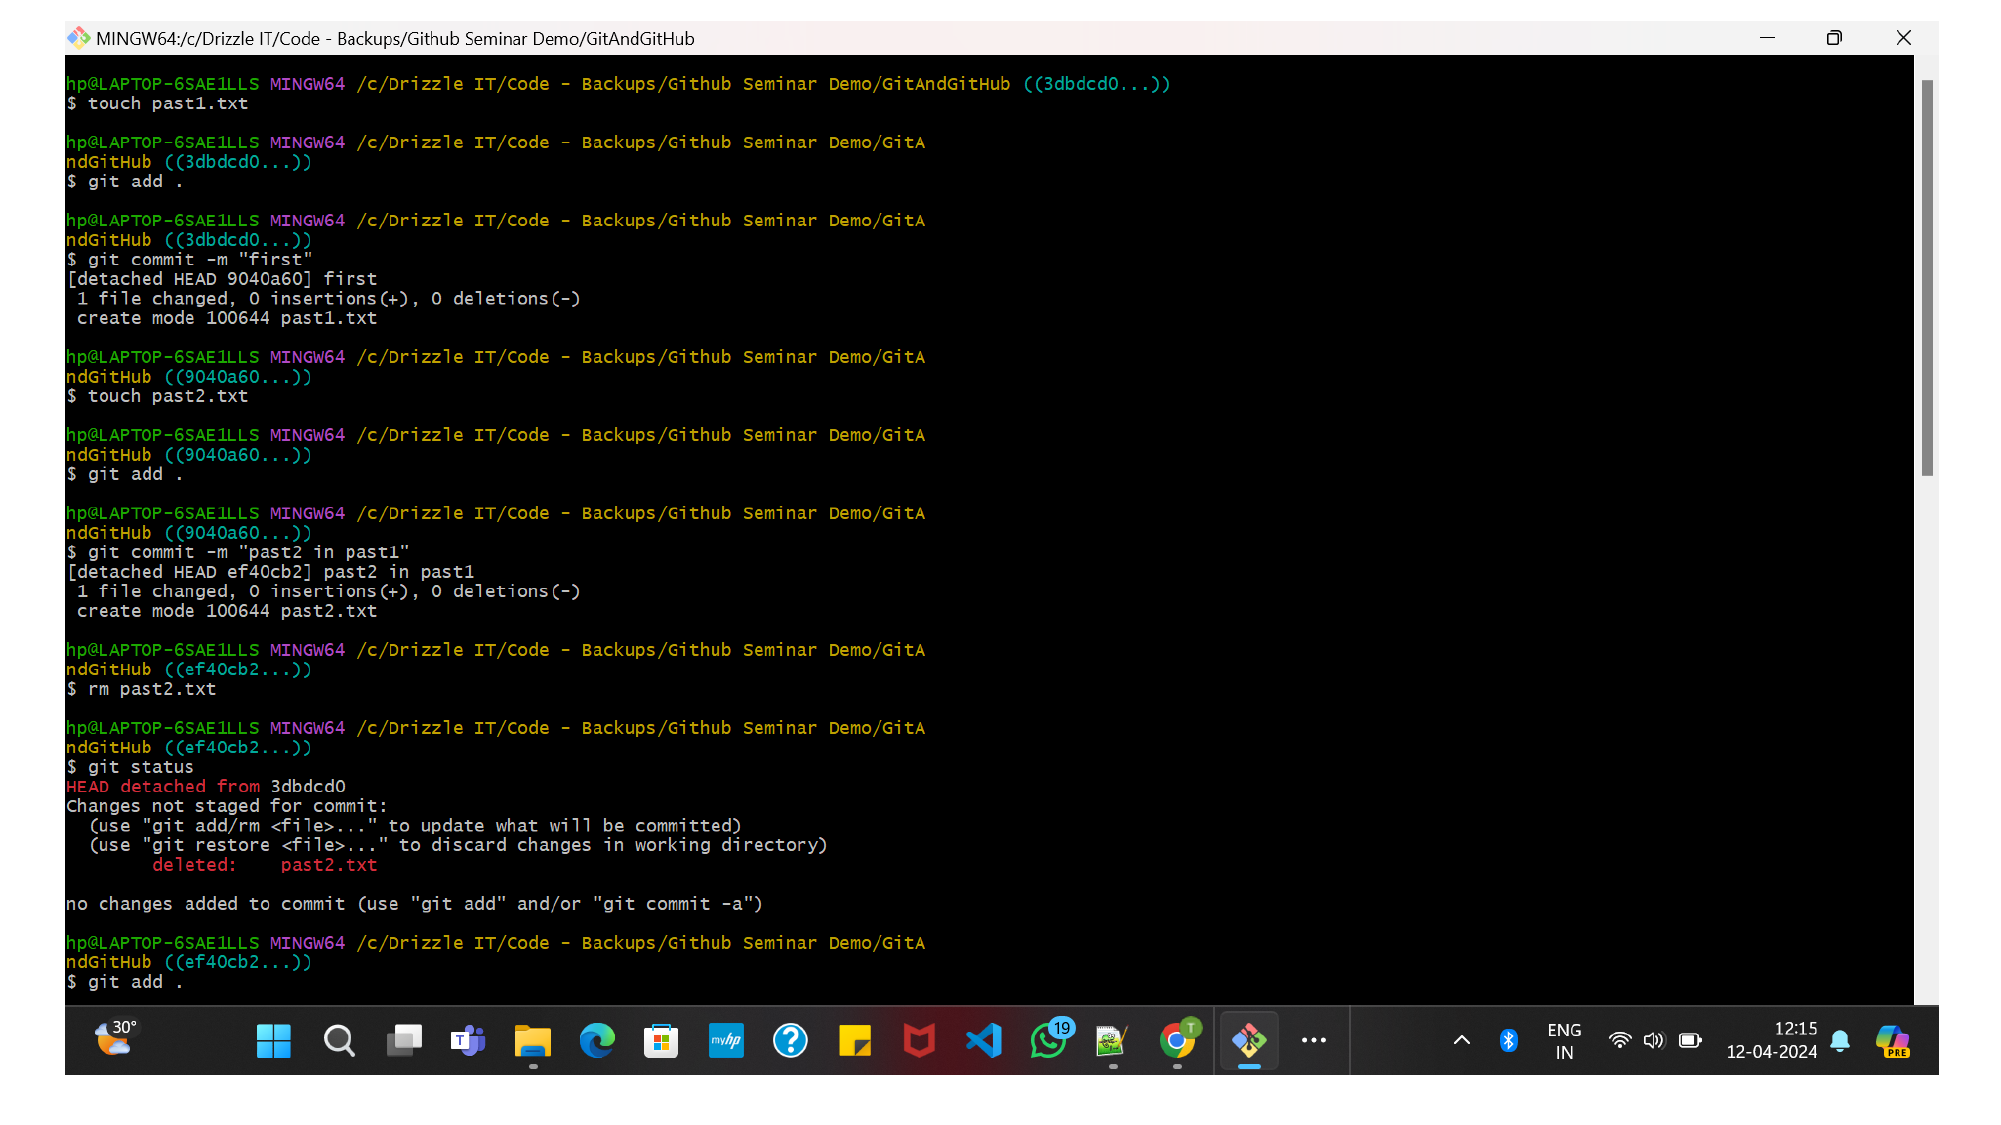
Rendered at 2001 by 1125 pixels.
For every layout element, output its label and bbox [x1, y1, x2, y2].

list [65, 21, 1938, 1076]
